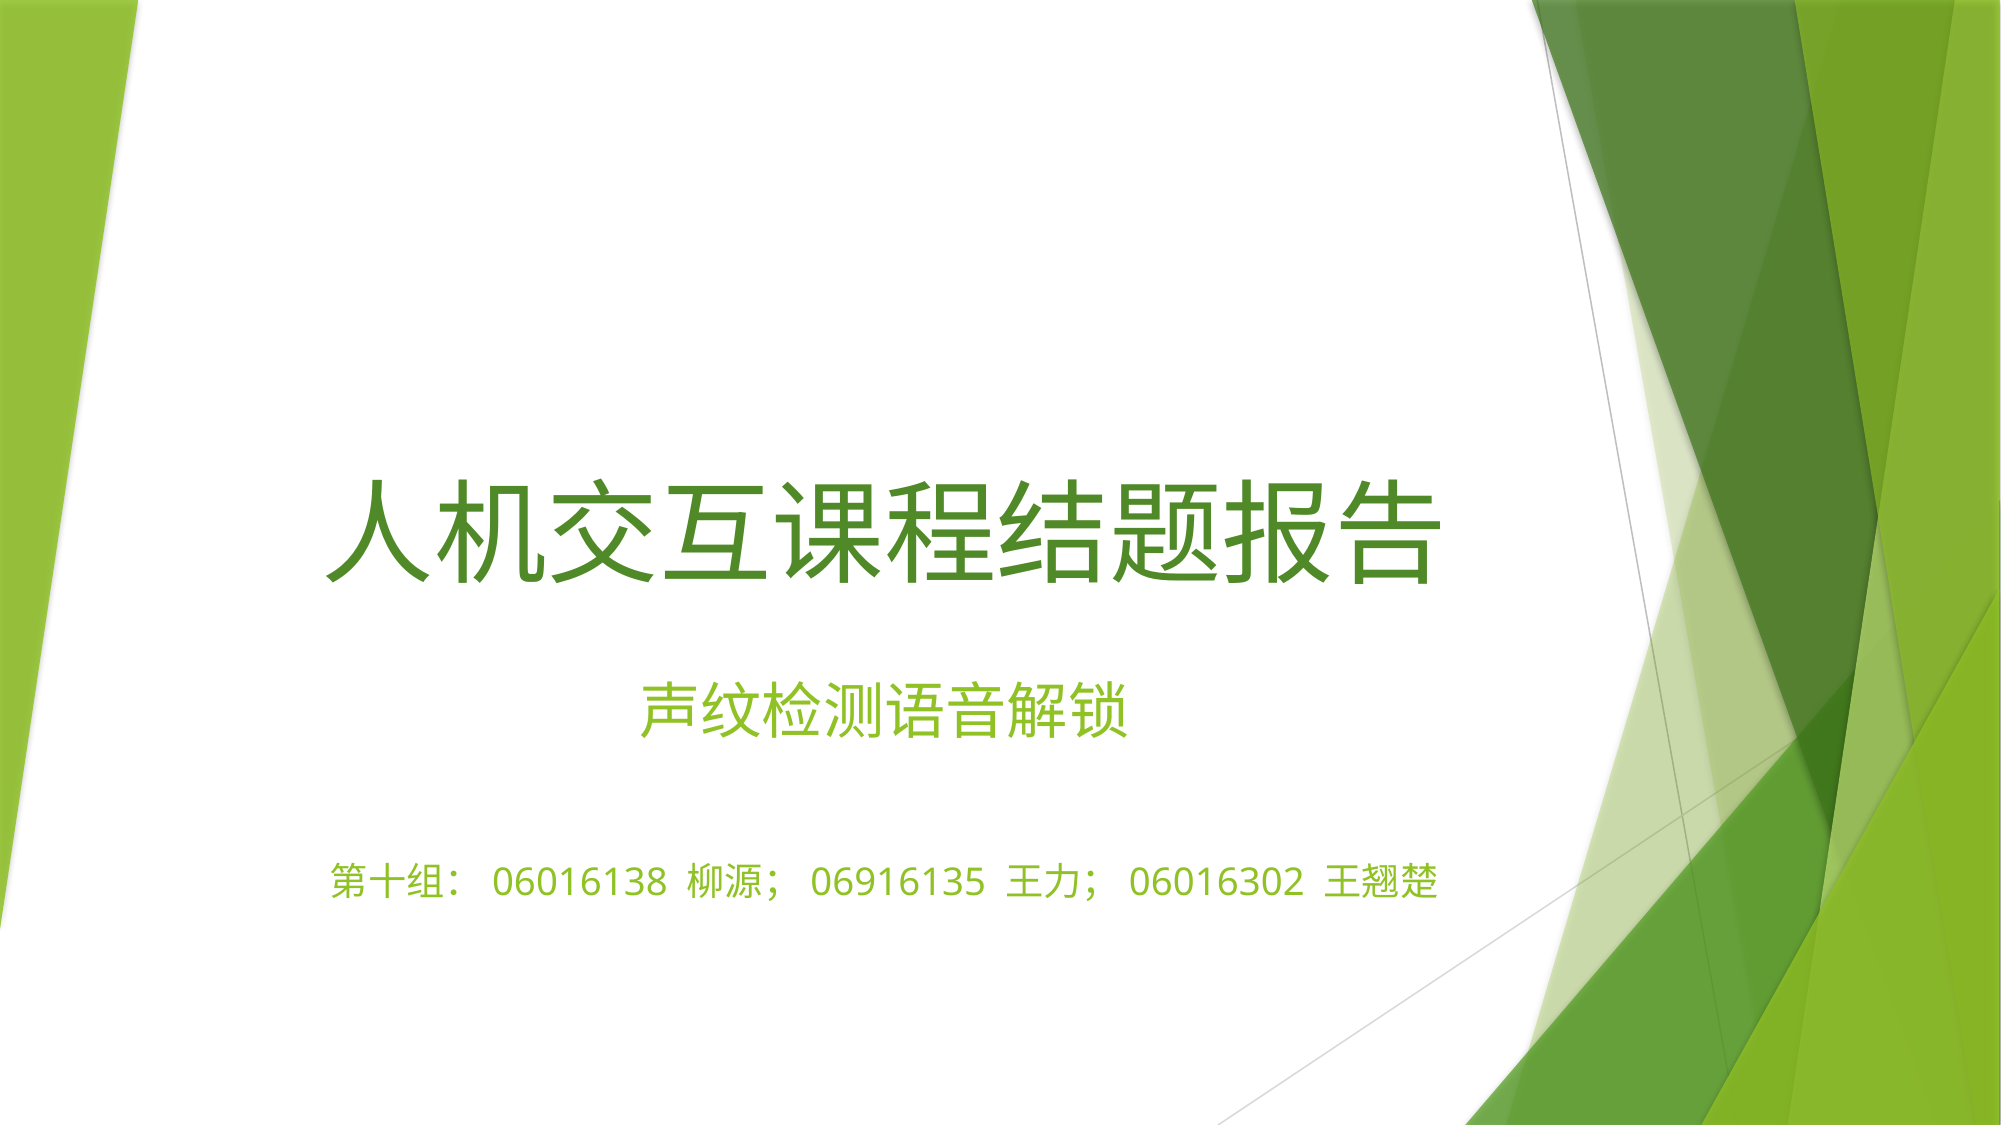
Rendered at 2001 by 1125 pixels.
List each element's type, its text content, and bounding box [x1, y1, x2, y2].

title 人机交互课程结题报告 [247, 394, 1522, 664]
subtitle 声纹检测语音解锁 第十组：06016138 柳源；06916135 王力；06016302 王翘楚 [247, 664, 1522, 913]
